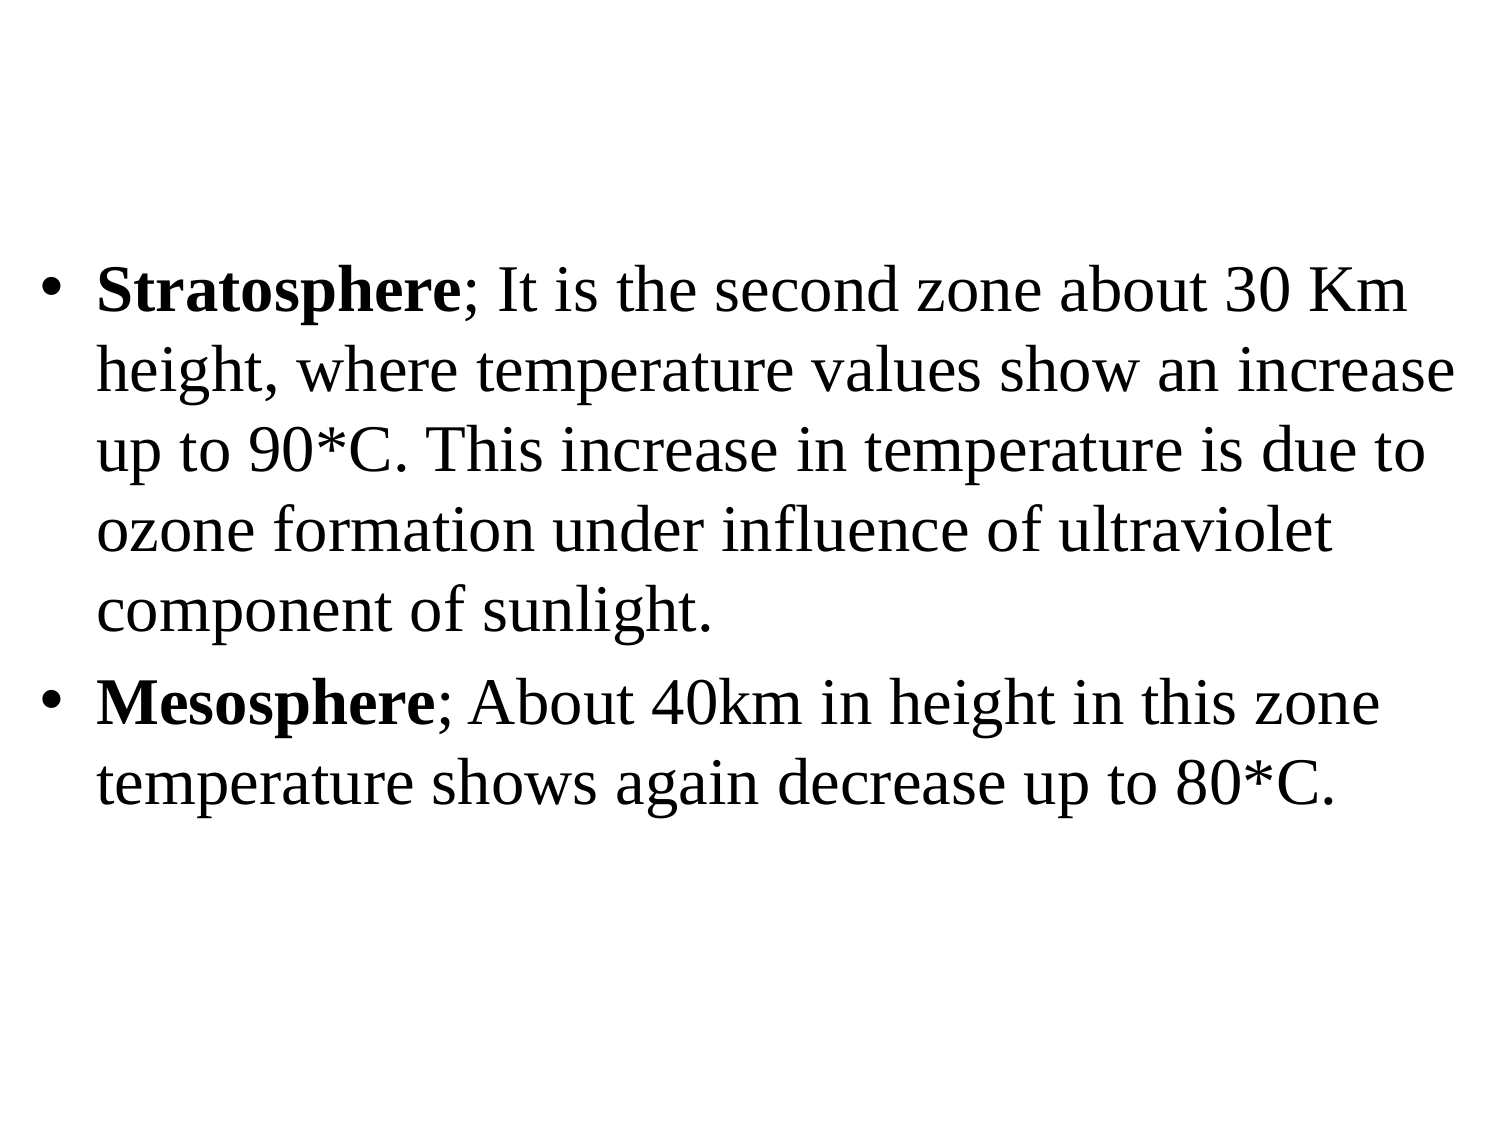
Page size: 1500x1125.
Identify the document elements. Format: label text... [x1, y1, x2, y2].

list Stratosphere; It is the second zone about 30 Km height, where temperature values show an increase up to 90*C. This increase in temperature is due to ozone formation under influence of ultraviolet component of sunlight. Mesosphere; About 40km in height in this zone temperature shows again decrease up to 80*C. [24, 237, 1475, 1088]
